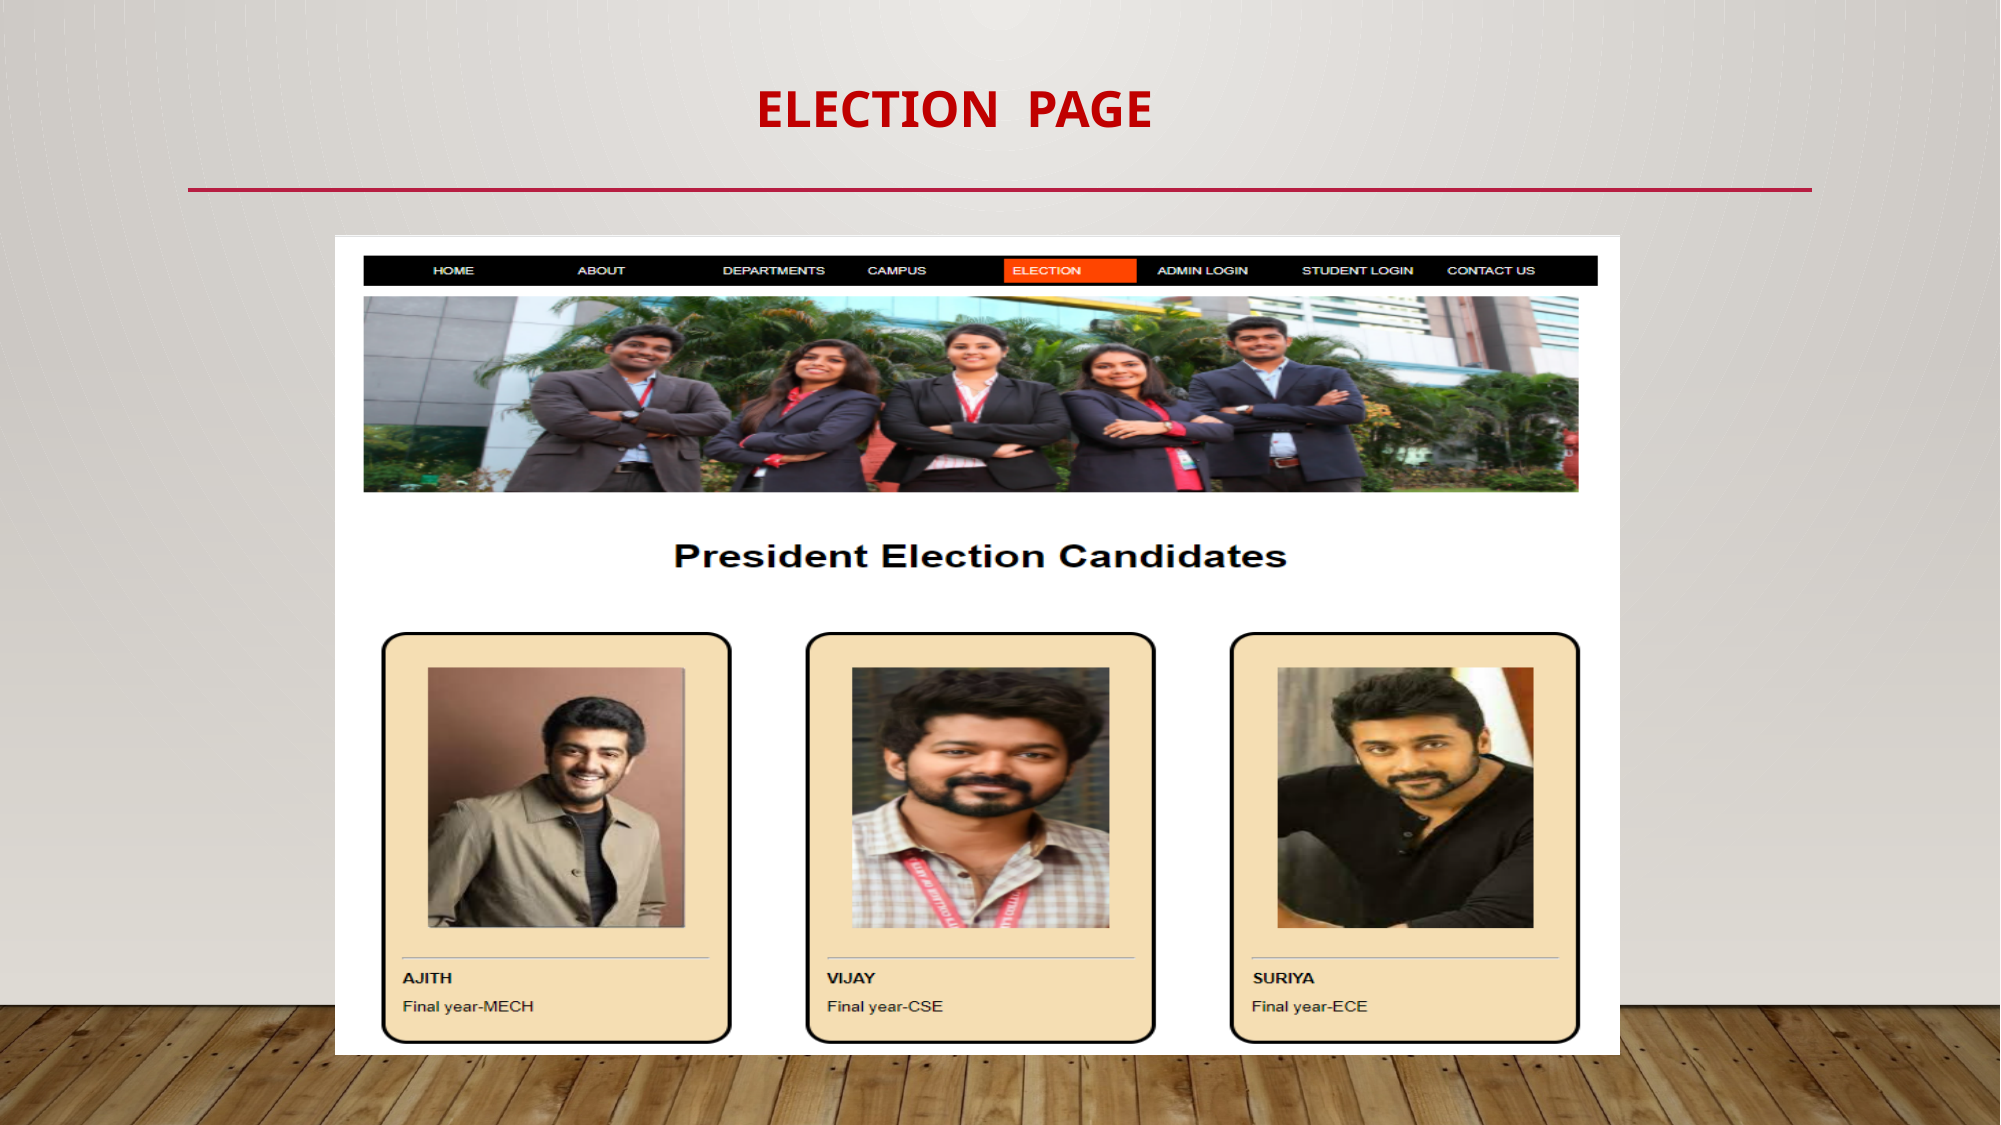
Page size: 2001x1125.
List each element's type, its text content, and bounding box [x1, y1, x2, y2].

text_box ELECTION PAGE [740, 70, 1169, 146]
picture [0, 235, 2000, 1125]
